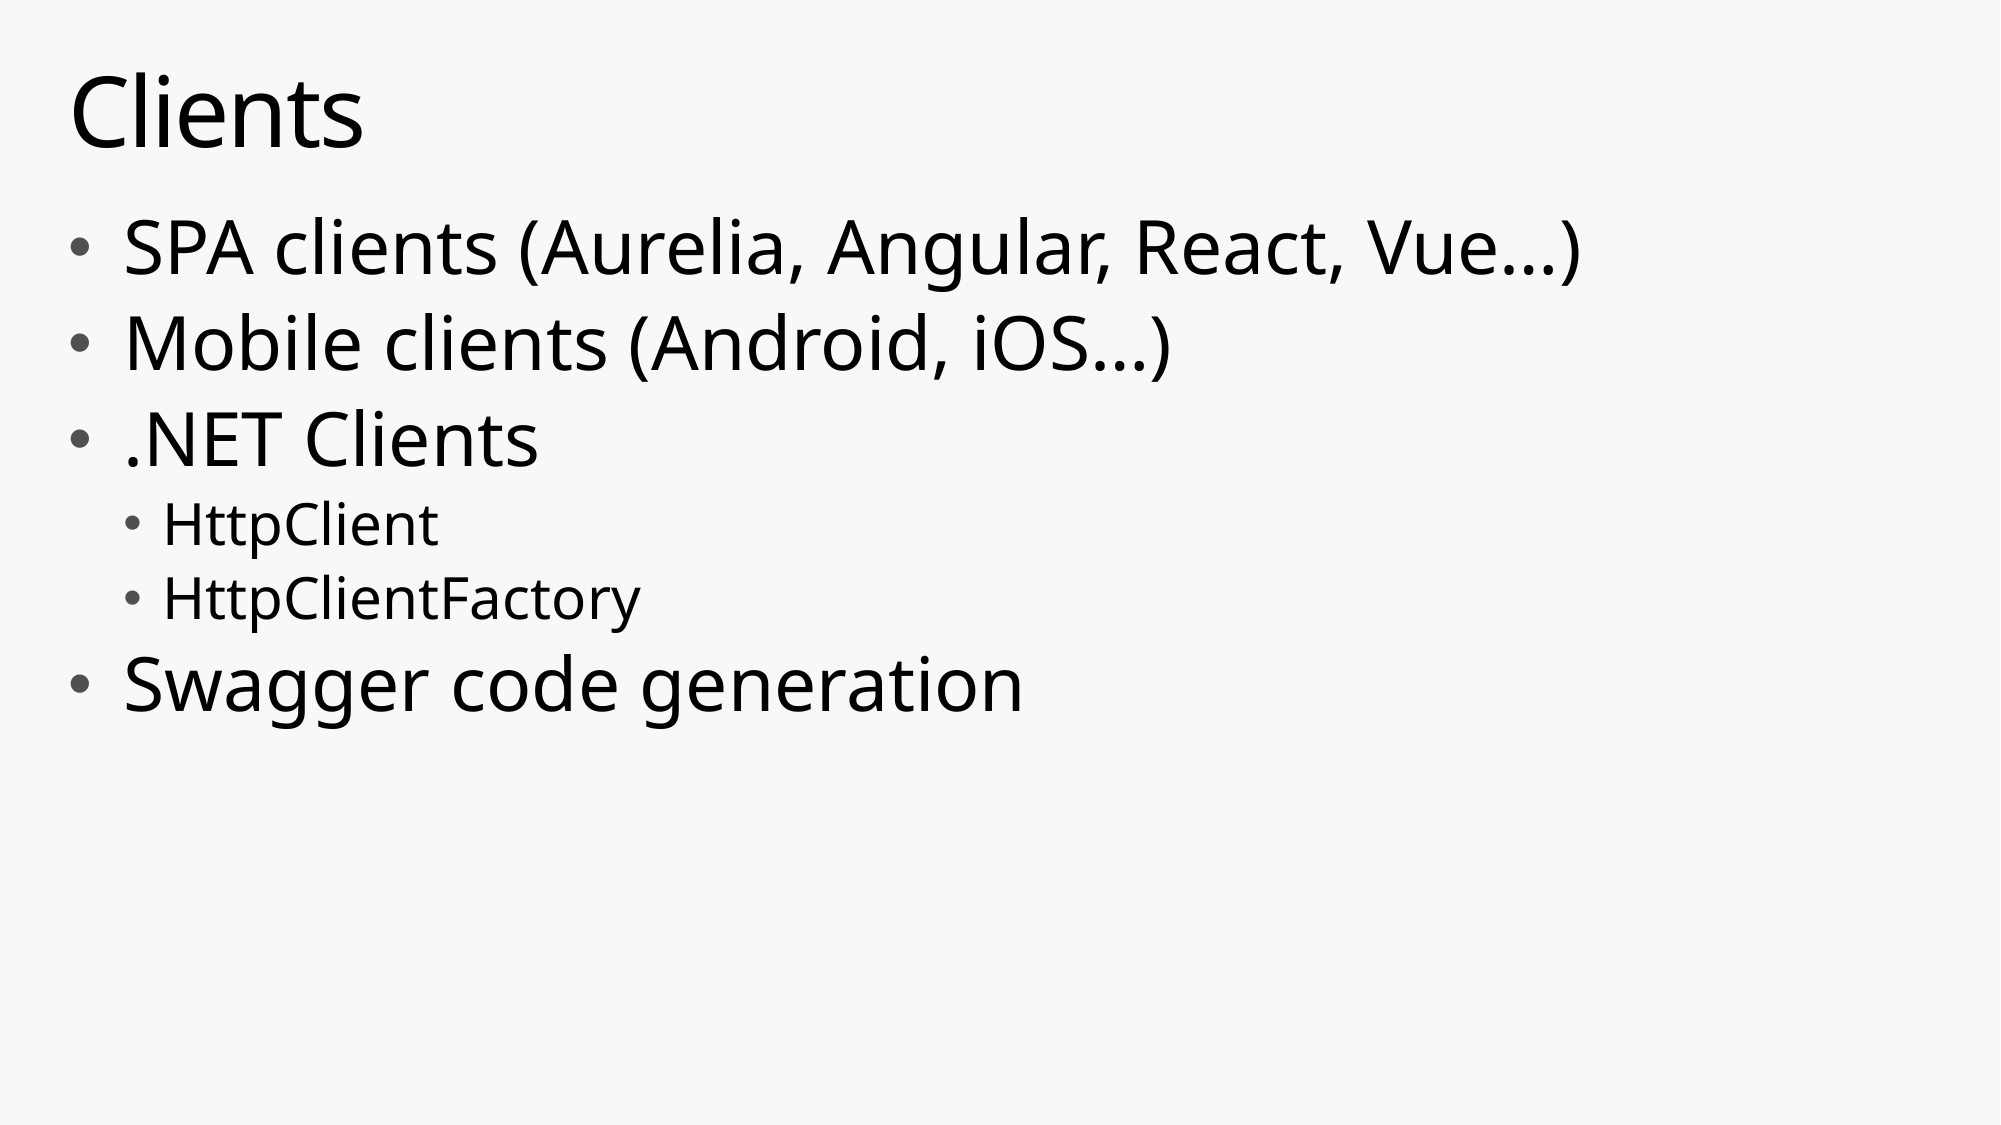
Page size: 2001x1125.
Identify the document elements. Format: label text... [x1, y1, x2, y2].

title Clients [44, 47, 1957, 196]
list SPA clients (Aurelia, Angular, React, Vue…) Mobile clients (Android, iOS…) .NET Clients HttpClient HttpClientFactory Swagger code generation [44, 196, 1956, 772]
